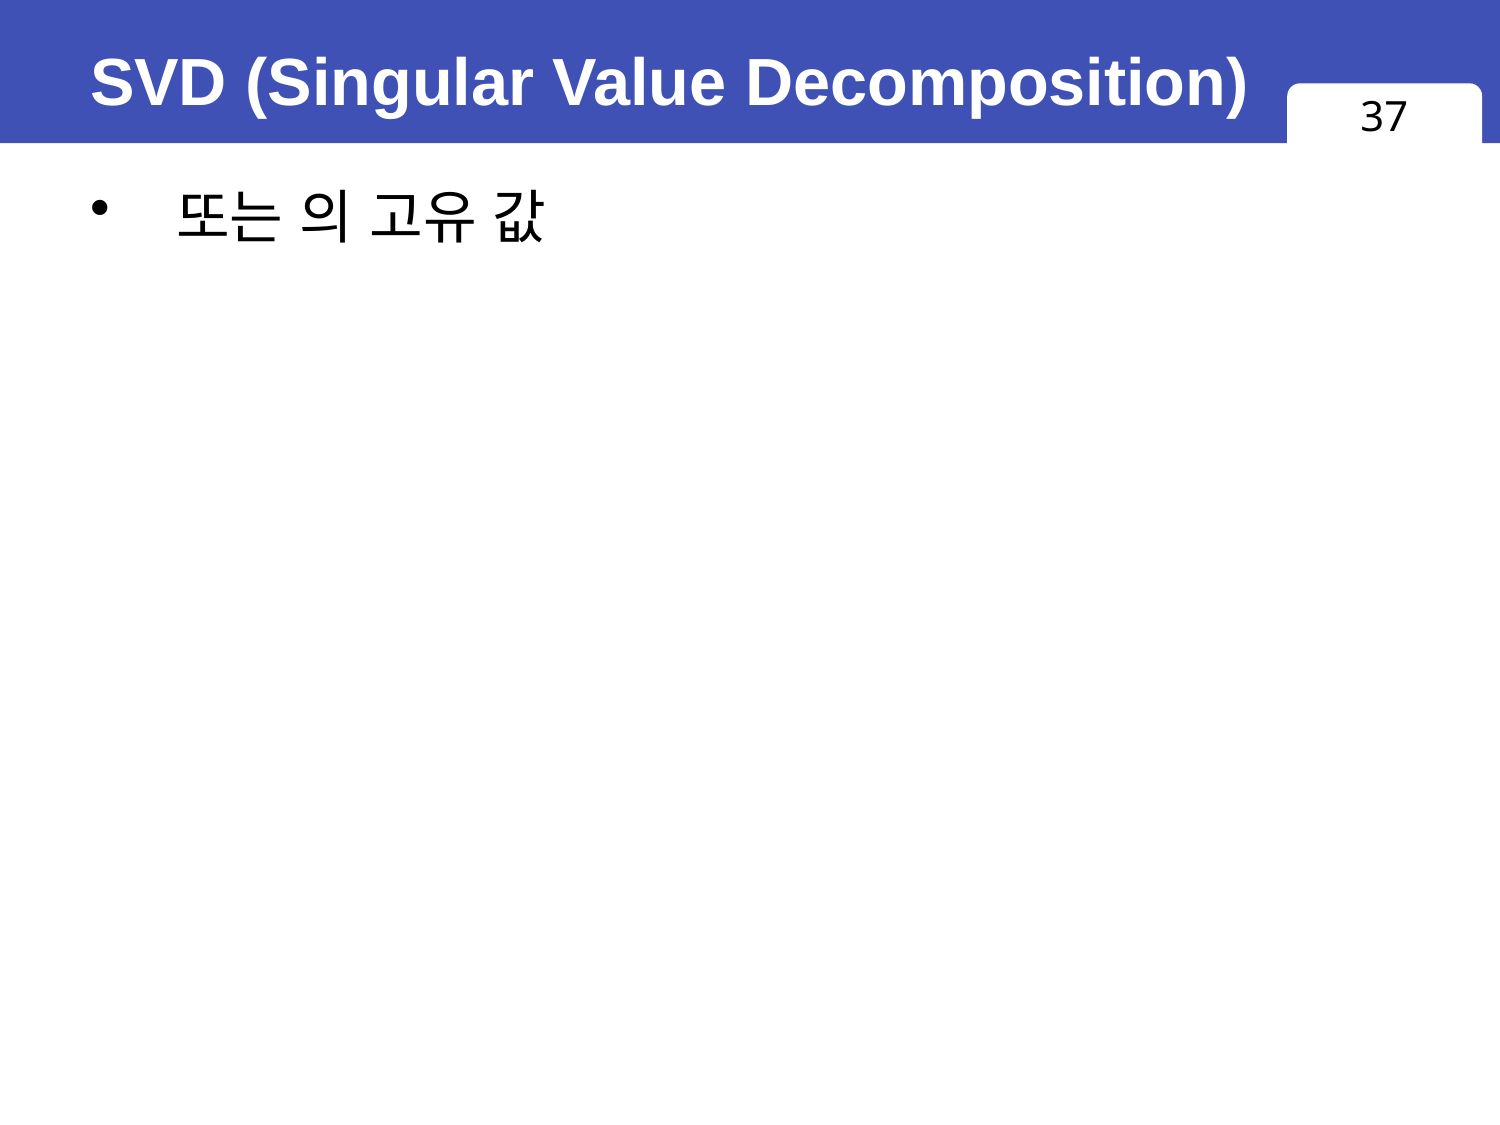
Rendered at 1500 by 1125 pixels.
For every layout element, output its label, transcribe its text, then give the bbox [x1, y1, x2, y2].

slide_number 37 [1286, 81, 1483, 161]
title SVD (Singular Value Decomposition) [74, 16, 1426, 141]
